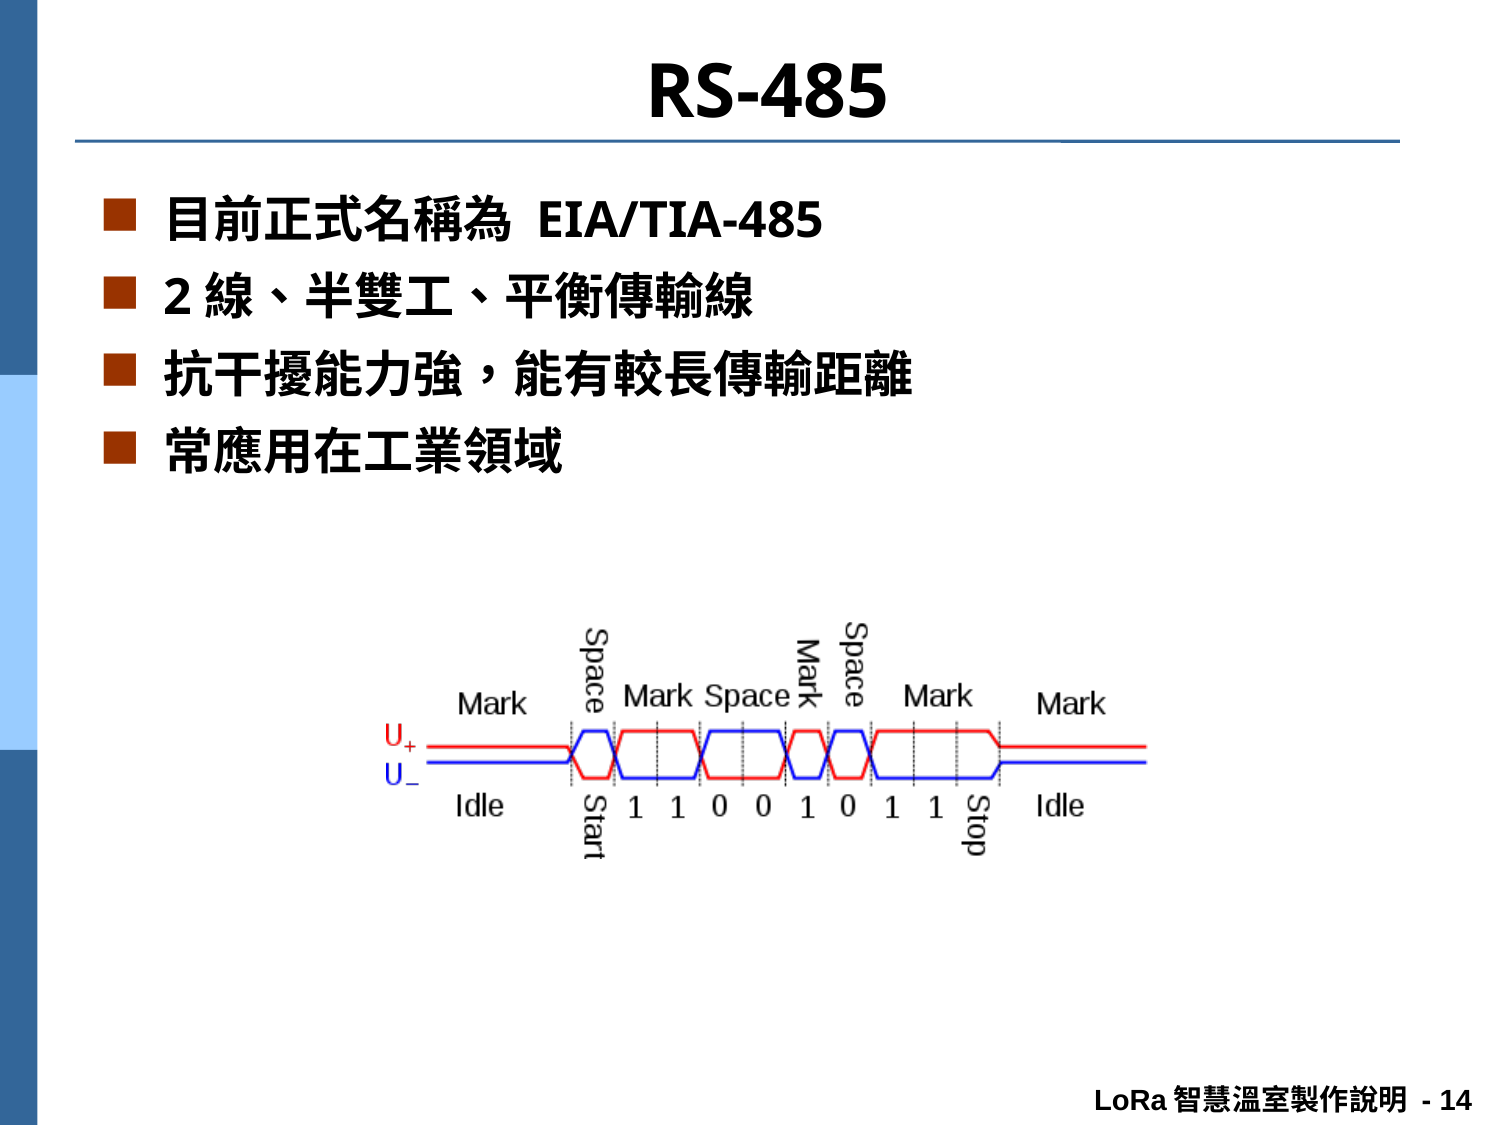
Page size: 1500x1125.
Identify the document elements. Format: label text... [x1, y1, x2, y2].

list 目前正式名稱為 EIA/TIA-485 2線、半雙工、平衡傳輸線 抗干擾能力強，能有較長傳輸距離 常應用在工業領域 [92, 179, 1443, 924]
title RS-485 [92, 45, 1443, 141]
picture [386, 622, 1149, 859]
